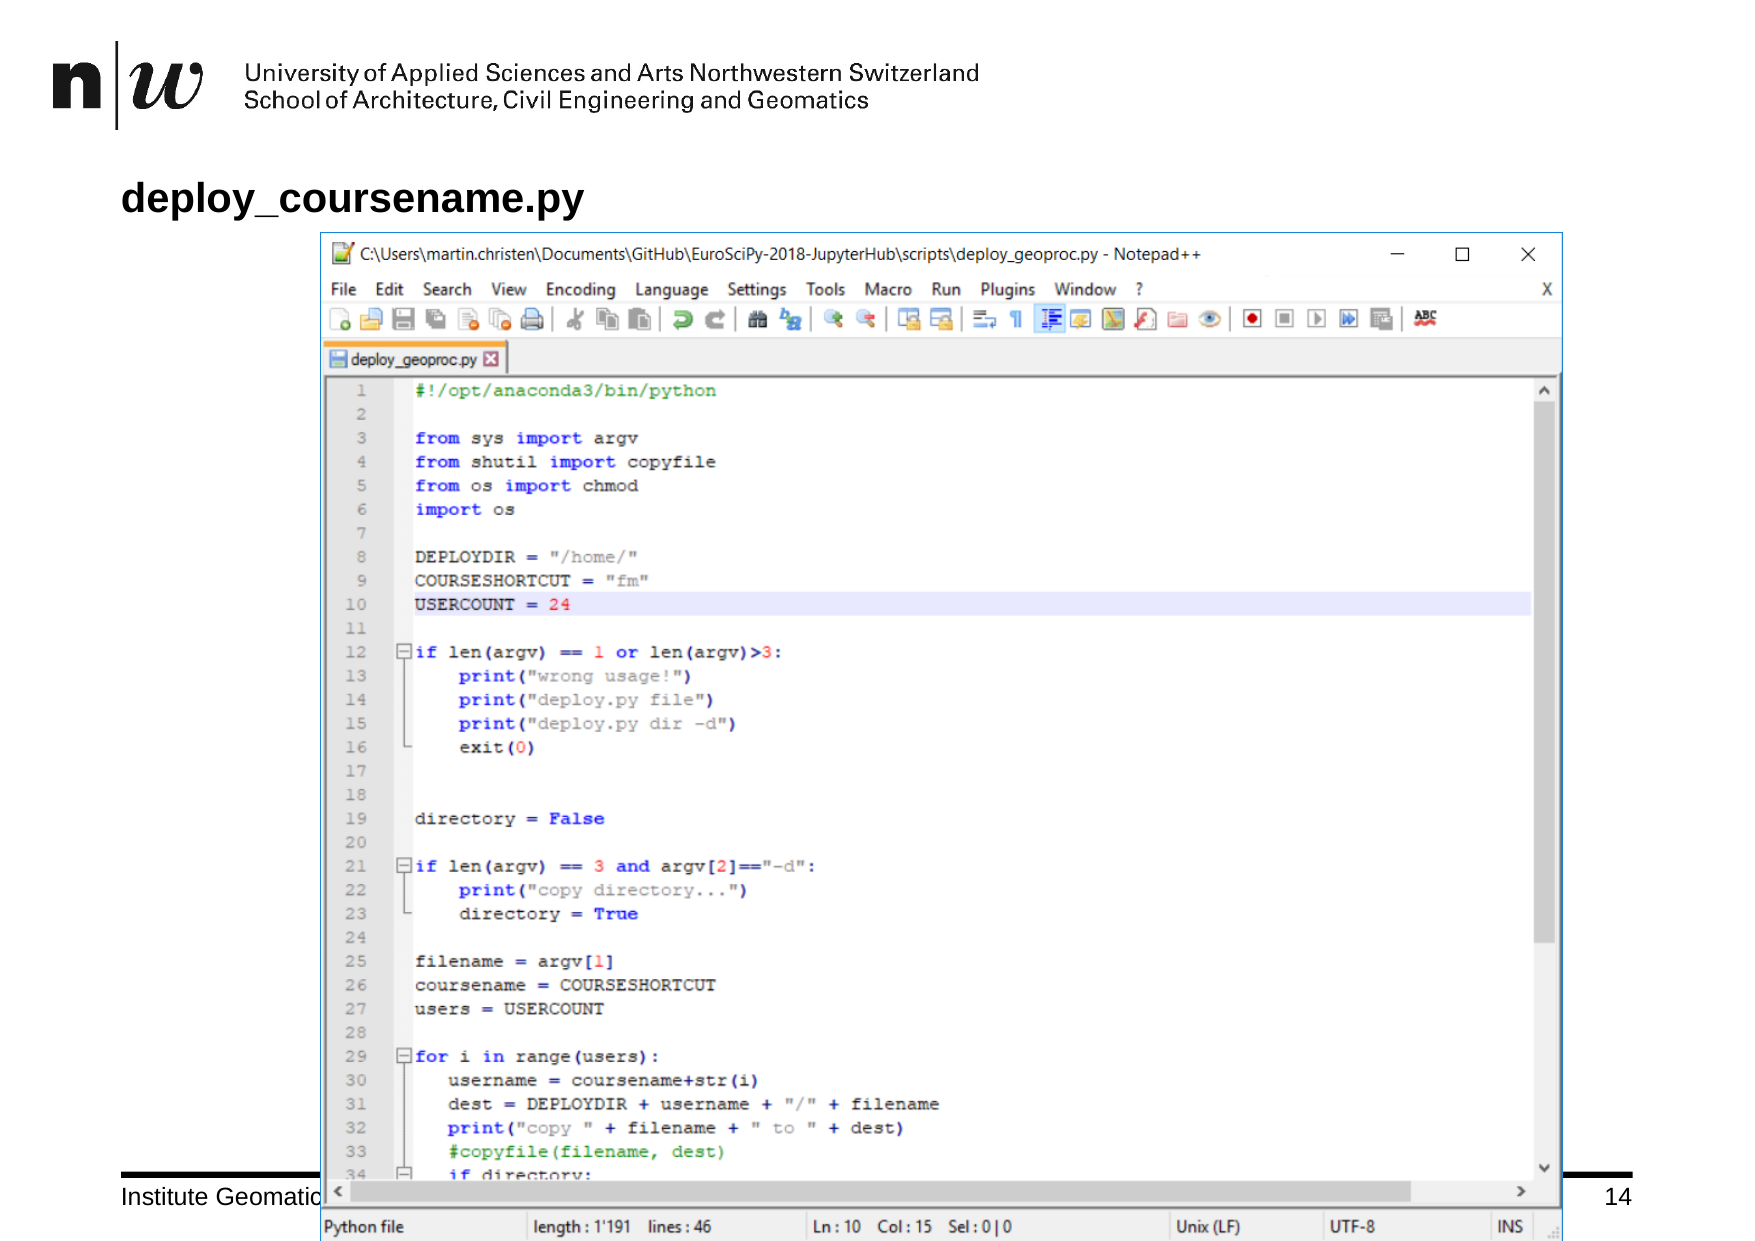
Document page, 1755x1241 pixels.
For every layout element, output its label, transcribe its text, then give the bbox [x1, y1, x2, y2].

picture [319, 232, 1563, 1241]
slide_number 14 [1568, 1180, 1633, 1211]
title deploy_coursename.py [120, 171, 1633, 231]
picture [53, 41, 978, 130]
footer Institute Geomatics [120, 1180, 314, 1211]
